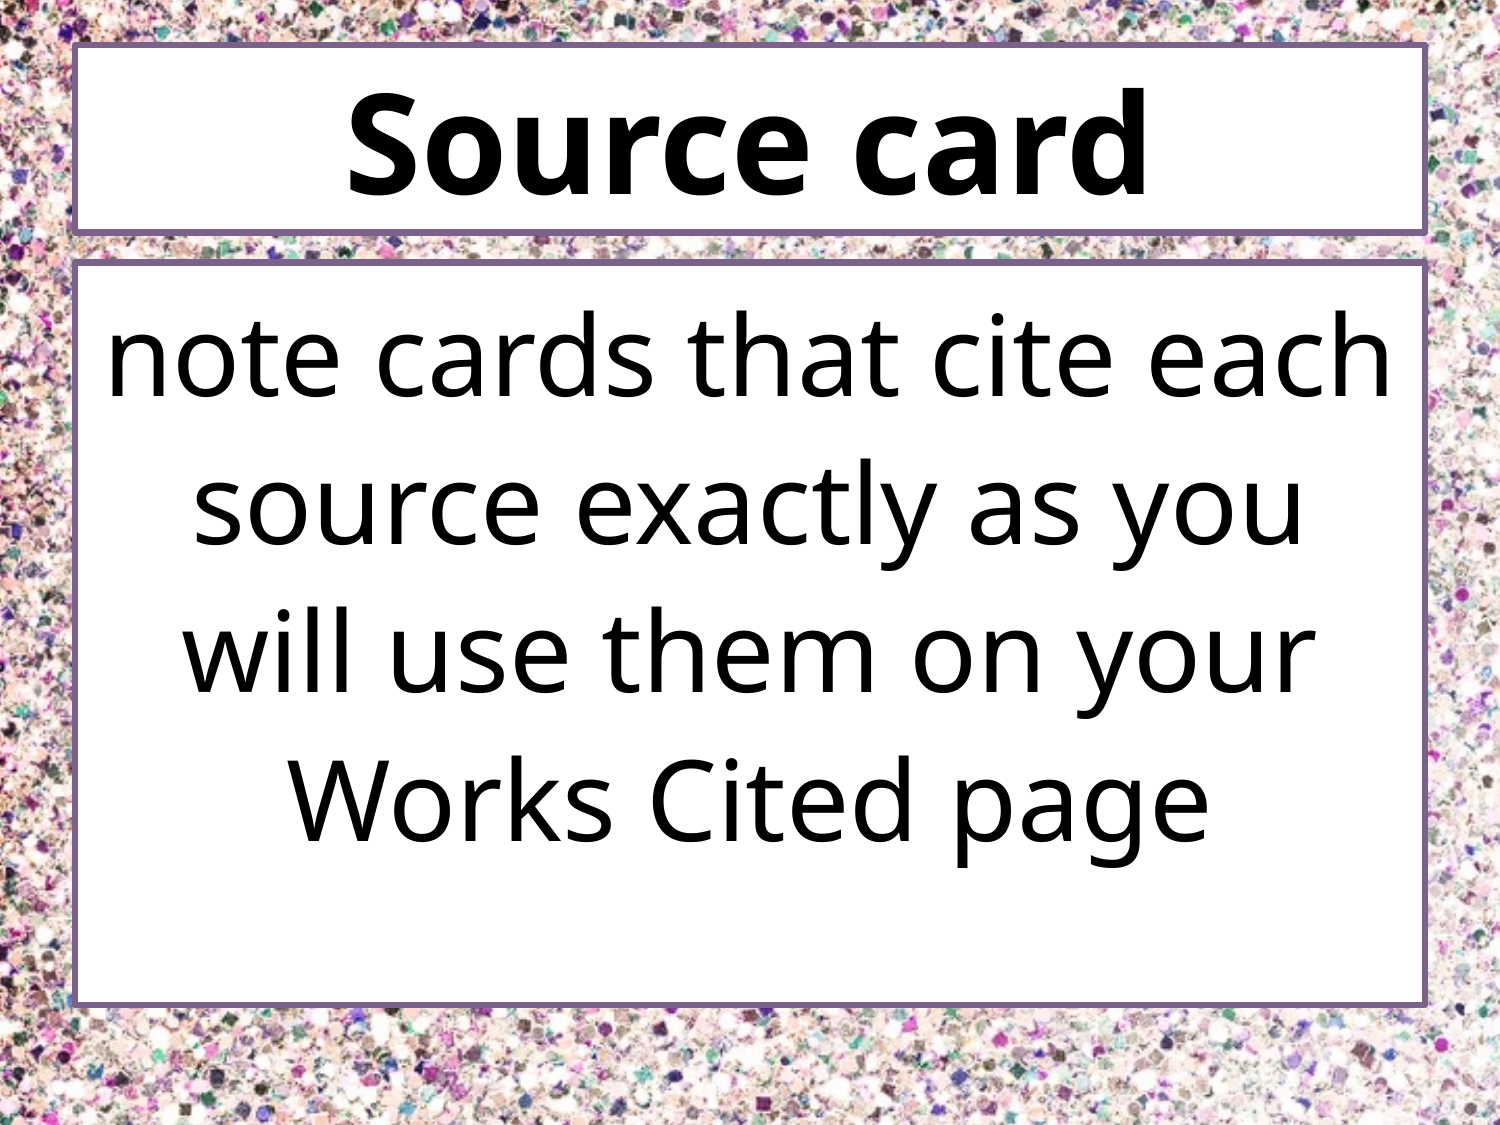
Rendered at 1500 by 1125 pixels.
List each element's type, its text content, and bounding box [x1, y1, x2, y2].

list note cards that cite each source exactly as you will use them on your Works Cited page [72, 259, 1428, 1008]
title Source card [72, 42, 1428, 236]
picture [0, 0, 1500, 1125]
